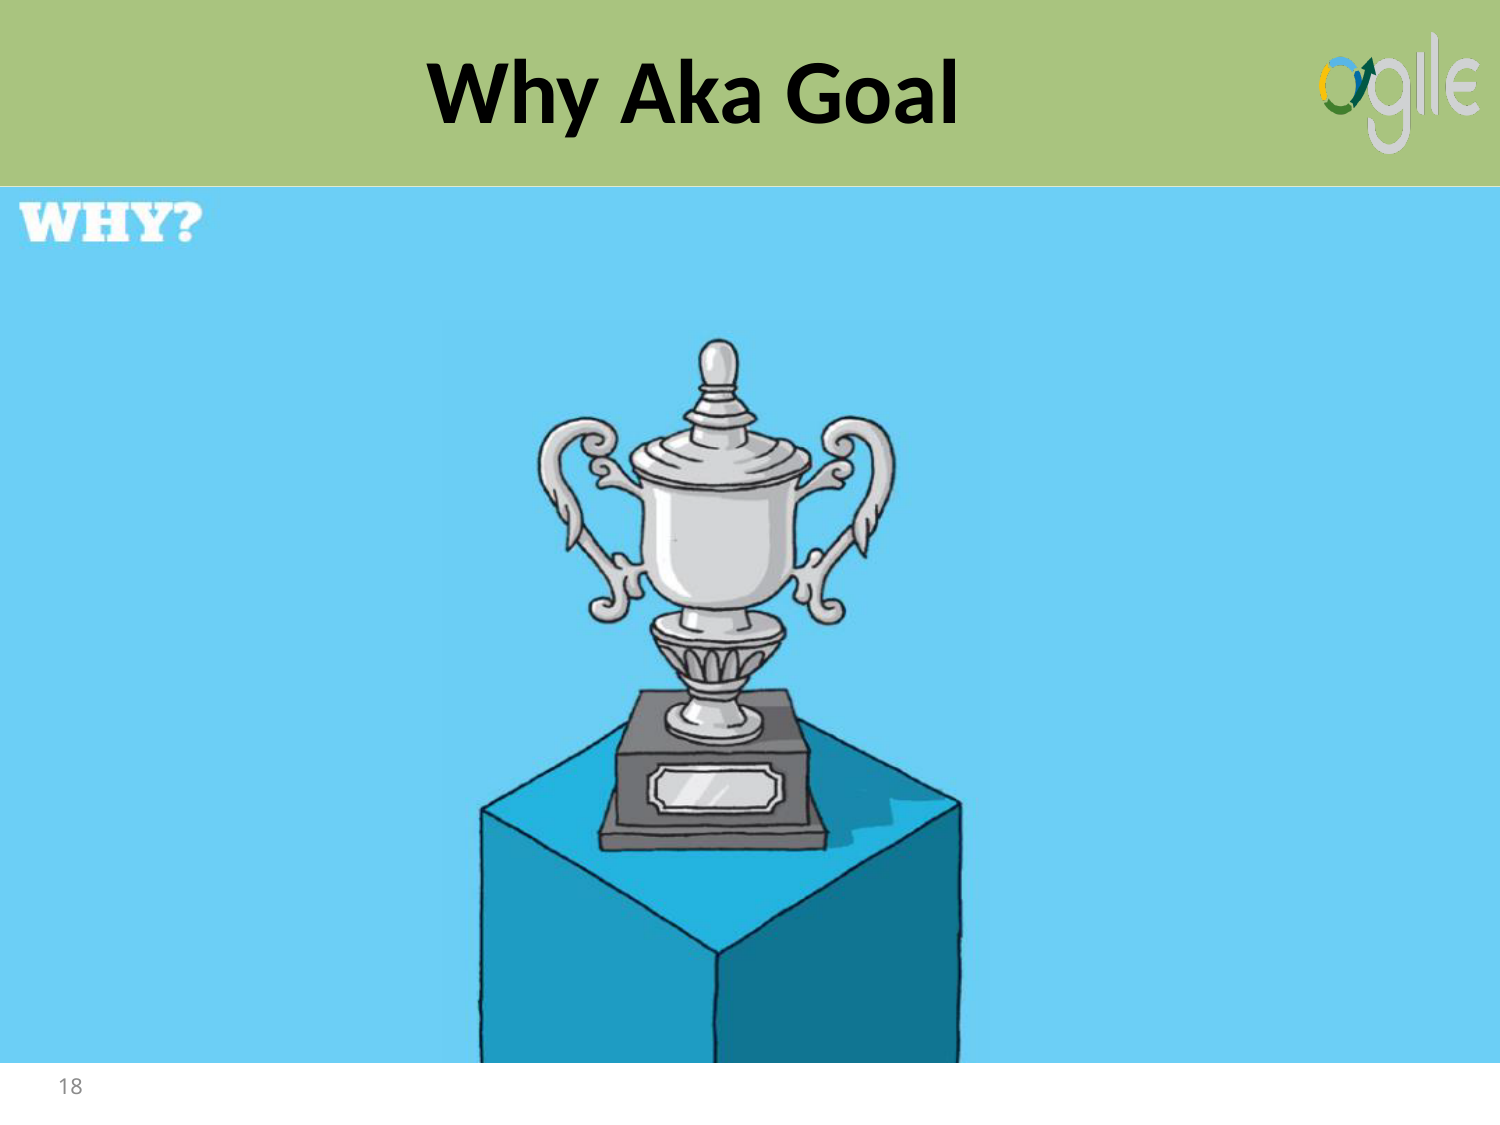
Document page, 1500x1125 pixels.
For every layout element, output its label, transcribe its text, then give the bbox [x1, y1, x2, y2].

title Why Aka Goal [37, 0, 1350, 185]
picture [1350, 32, 1480, 154]
picture [0, 187, 1500, 1063]
